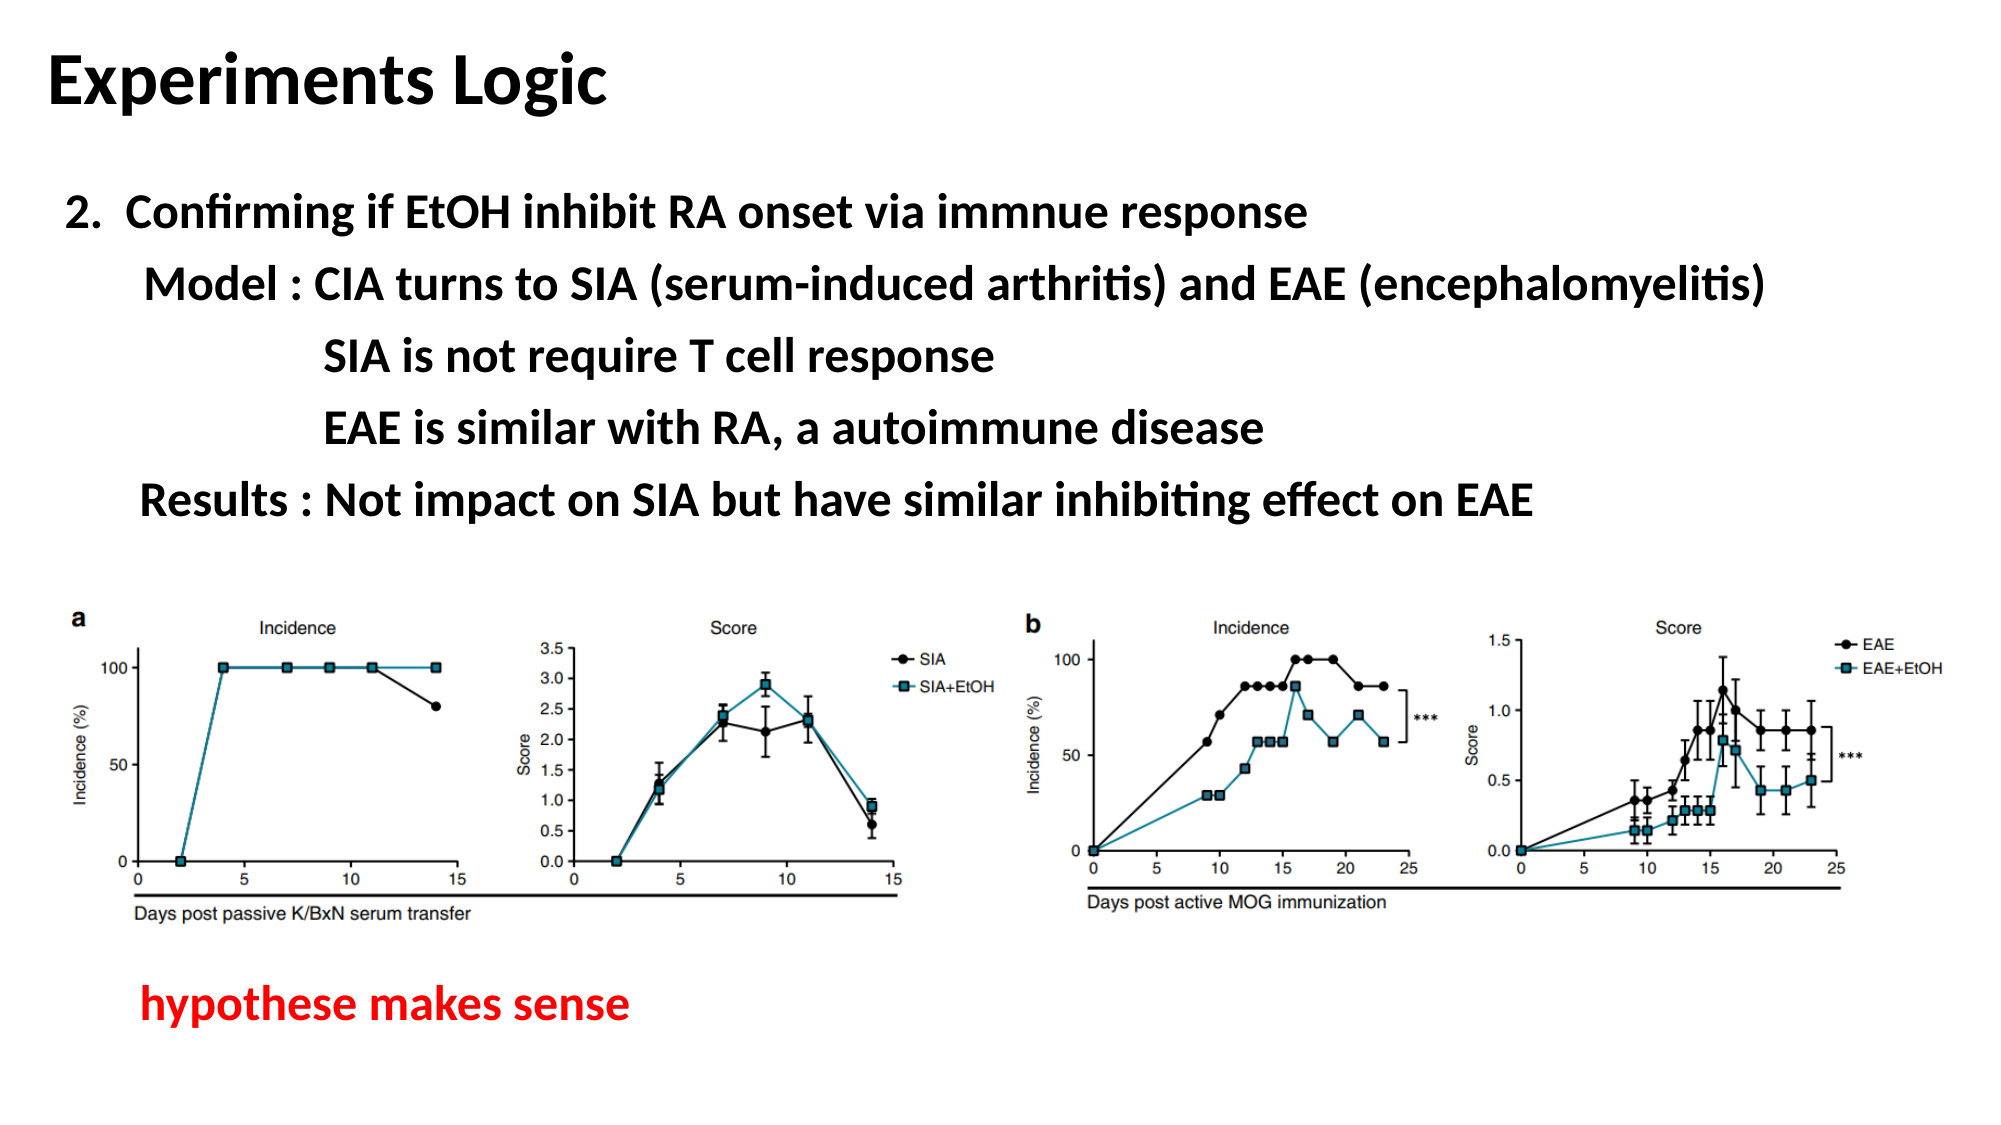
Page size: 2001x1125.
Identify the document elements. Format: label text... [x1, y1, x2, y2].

subtitle Experiments Logic [32, 32, 826, 108]
picture [49, 578, 2000, 933]
text_box 2. Confirming if EtOH inhibit RA onset via immnue response Model : CIA turns to SIA (serum-induced arthritis) and EAE (encephalomyelitis) SIA is not require T cell response EAE is similar with RA, a autoimmune disease Results : Not impact on SIA but have similar inhibiting effect on EAE hypothese makes sense [49, 917, 2000, 1062]
text_box 2. Confirming if EtOH inhibit RA onset via immnue response Model : CIA turns to SIA (serum-induced arthritis) and EAE (encephalomyelitis) SIA is not require T cell response EAE is similar with RA, a autoimmune disease Results : Not impact on SIA but have similar inhibiting effect on EAE hypothese makes sense [49, 159, 2000, 599]
